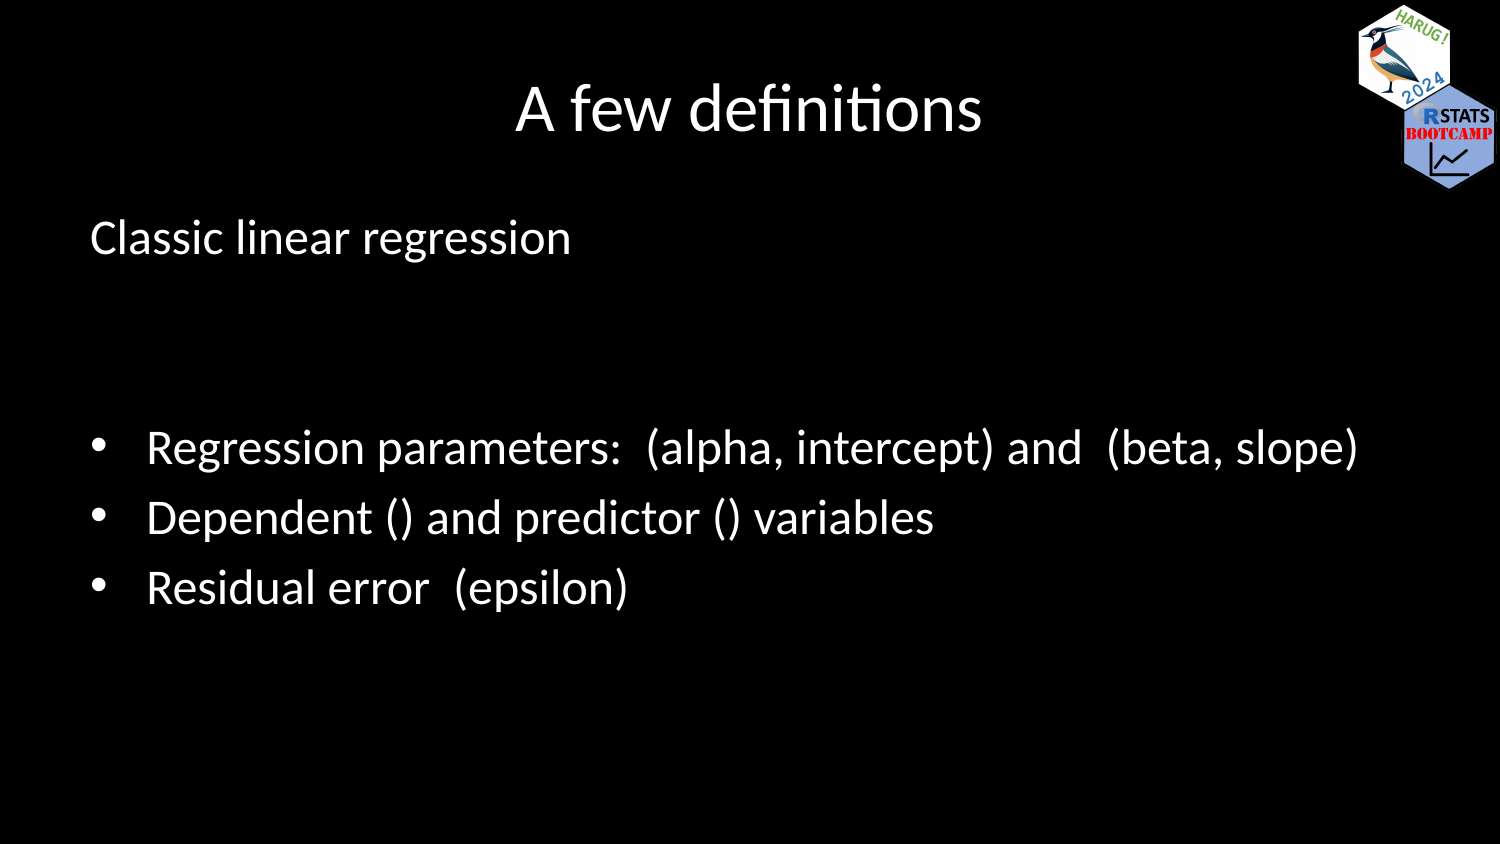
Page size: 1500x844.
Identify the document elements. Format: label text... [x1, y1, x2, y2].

title A few definitions [75, 33, 1425, 175]
picture [1355, 1, 1500, 193]
list Classic linear regression Regression parameters: (alpha, intercept) and (beta, slope) Dependent () and predictor () variables Residual error (epsilon) [75, 196, 1425, 754]
